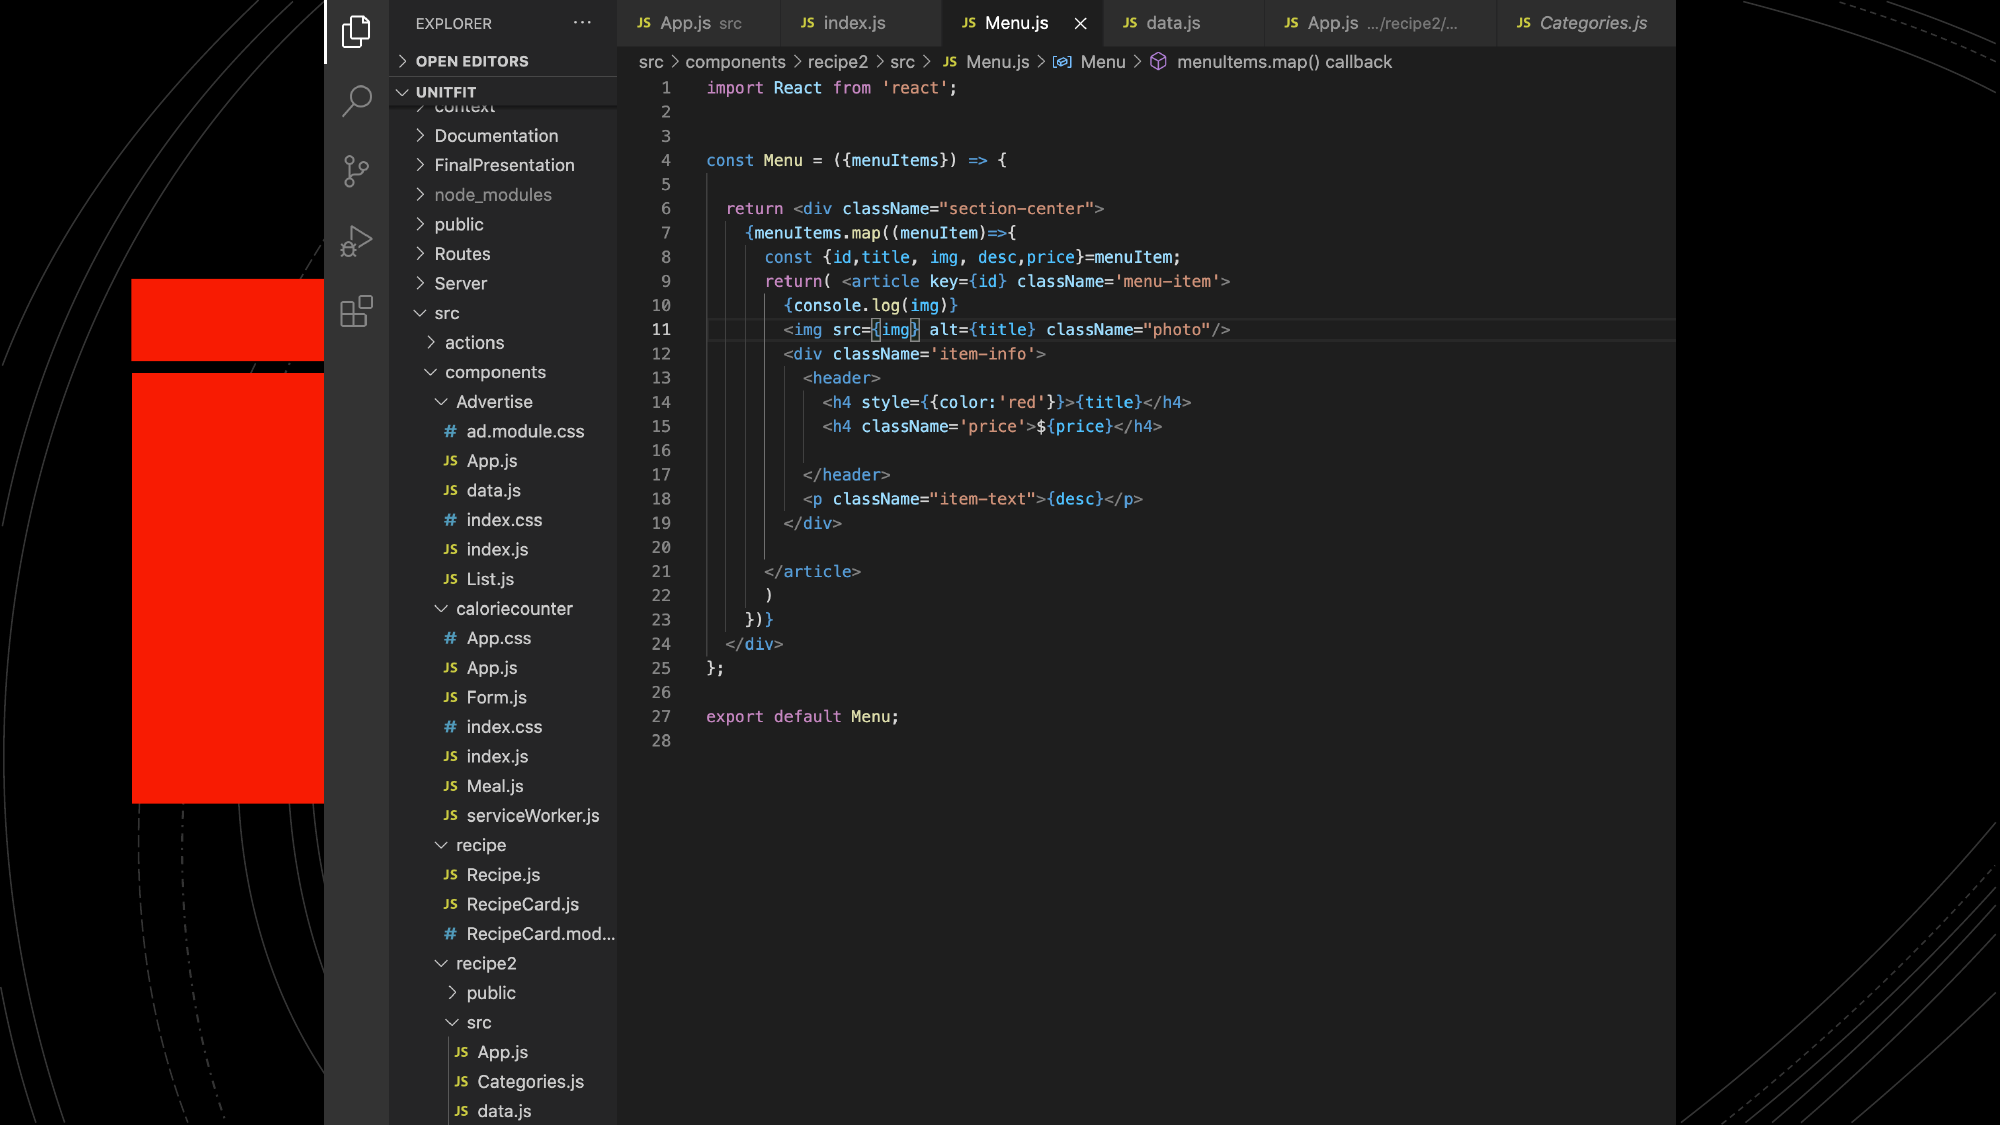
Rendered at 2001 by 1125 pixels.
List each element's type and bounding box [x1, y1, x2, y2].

picture [324, 0, 1676, 1125]
